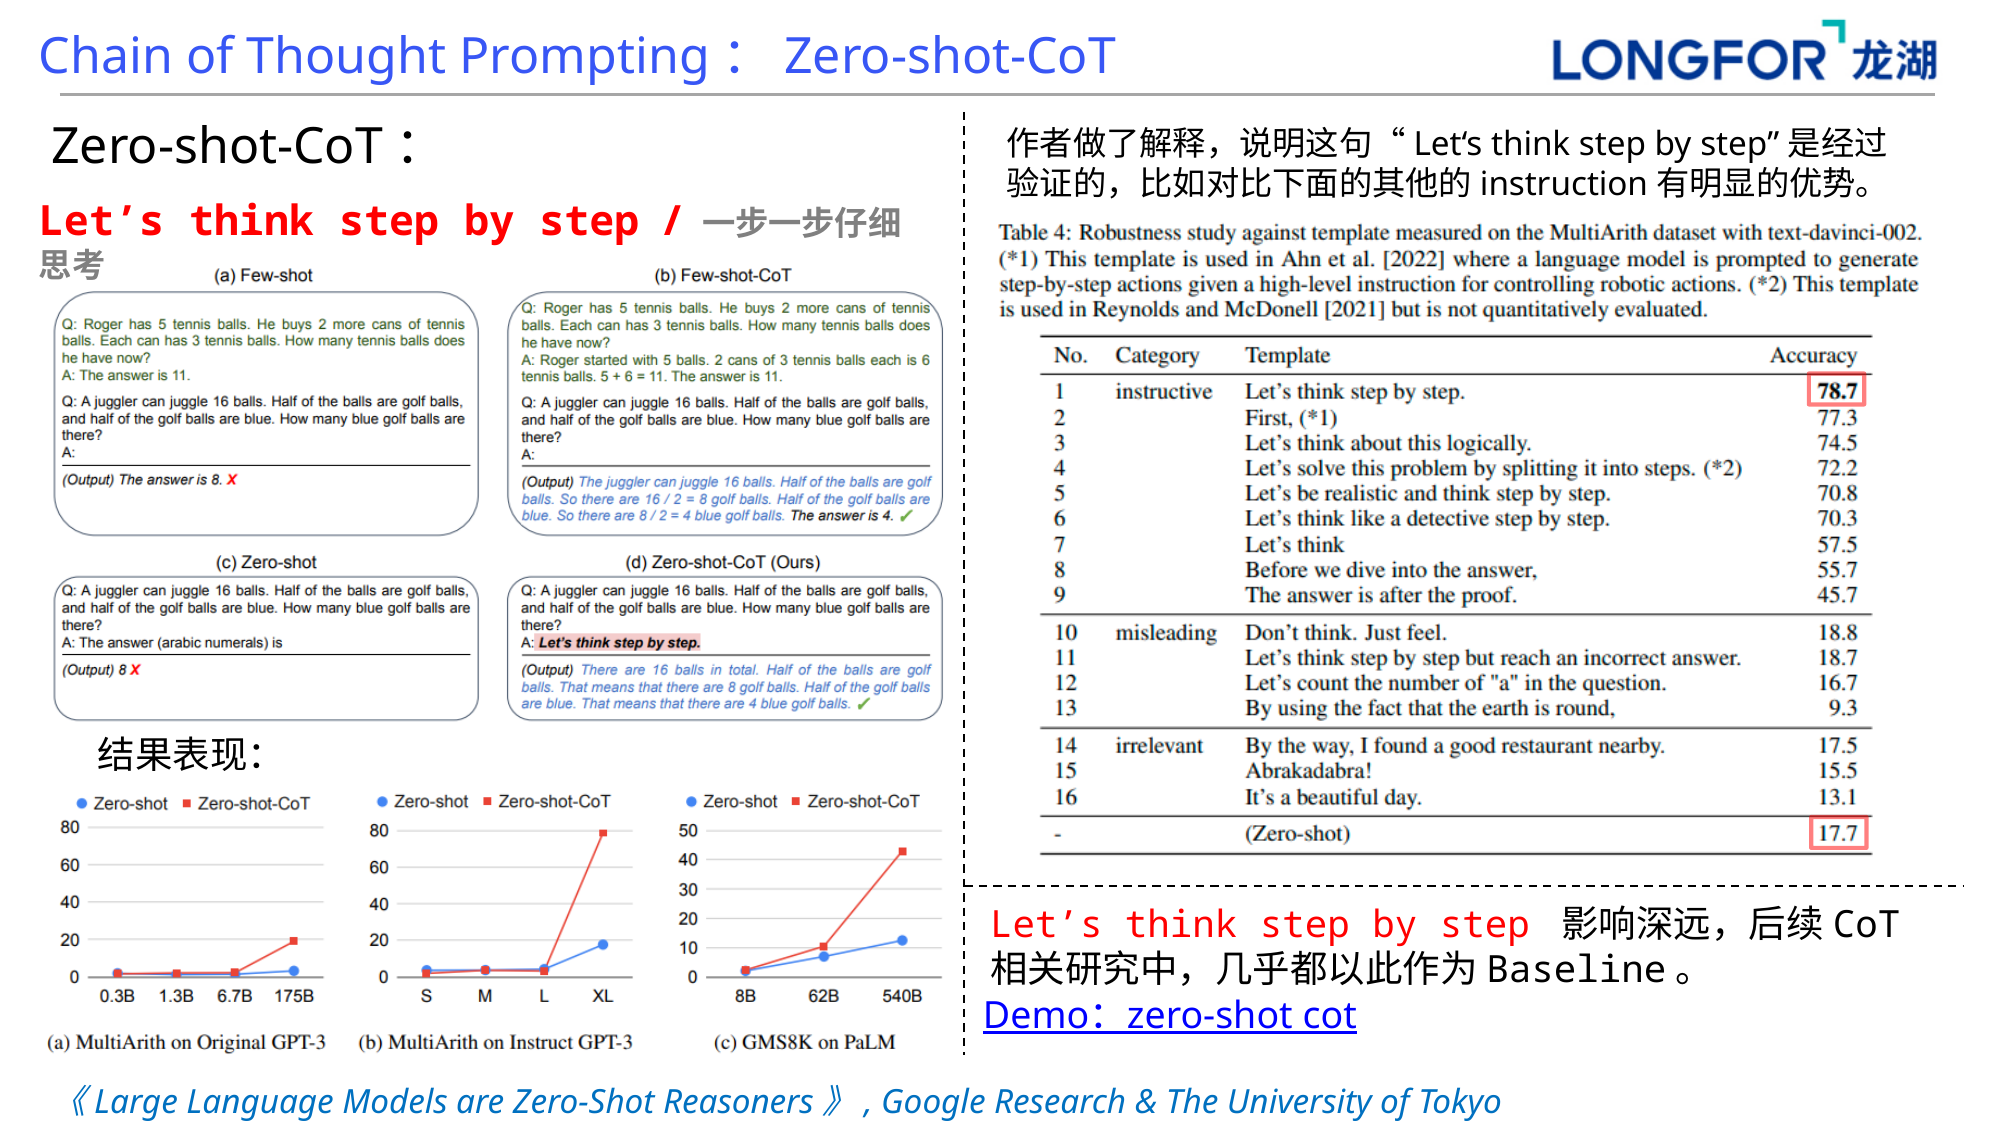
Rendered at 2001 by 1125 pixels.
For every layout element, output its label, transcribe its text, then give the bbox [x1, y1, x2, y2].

text_box 结果表现： [82, 729, 301, 776]
text_box Let’s think step by step / 一步一步仔细思考 [24, 186, 932, 292]
text_box Let’s think step by step 影响深远，后续CoT相关研究中，几乎都以此作为Baseline。 [975, 893, 1953, 998]
text_box Demo：zero-shot cot [968, 983, 1372, 1053]
text_box Zero-shot-CoT： [36, 106, 937, 182]
text_box 作者做了解释，说明这句“Let‘s think step by step”是经过验证的，比如对比下面的其他的instruction有明显的优势。 [991, 114, 1930, 321]
picture [46, 776, 961, 1059]
text_box 《Large Language Models are Zero-Shot Reasoners》, Google Research & The University of Tokyo [38, 1072, 1527, 1125]
text_box Chain of Thought Prompting：Zero-shot-CoT [24, 16, 1379, 91]
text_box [997, 219, 1931, 866]
picture [1535, 3, 1952, 96]
picture [46, 264, 955, 729]
